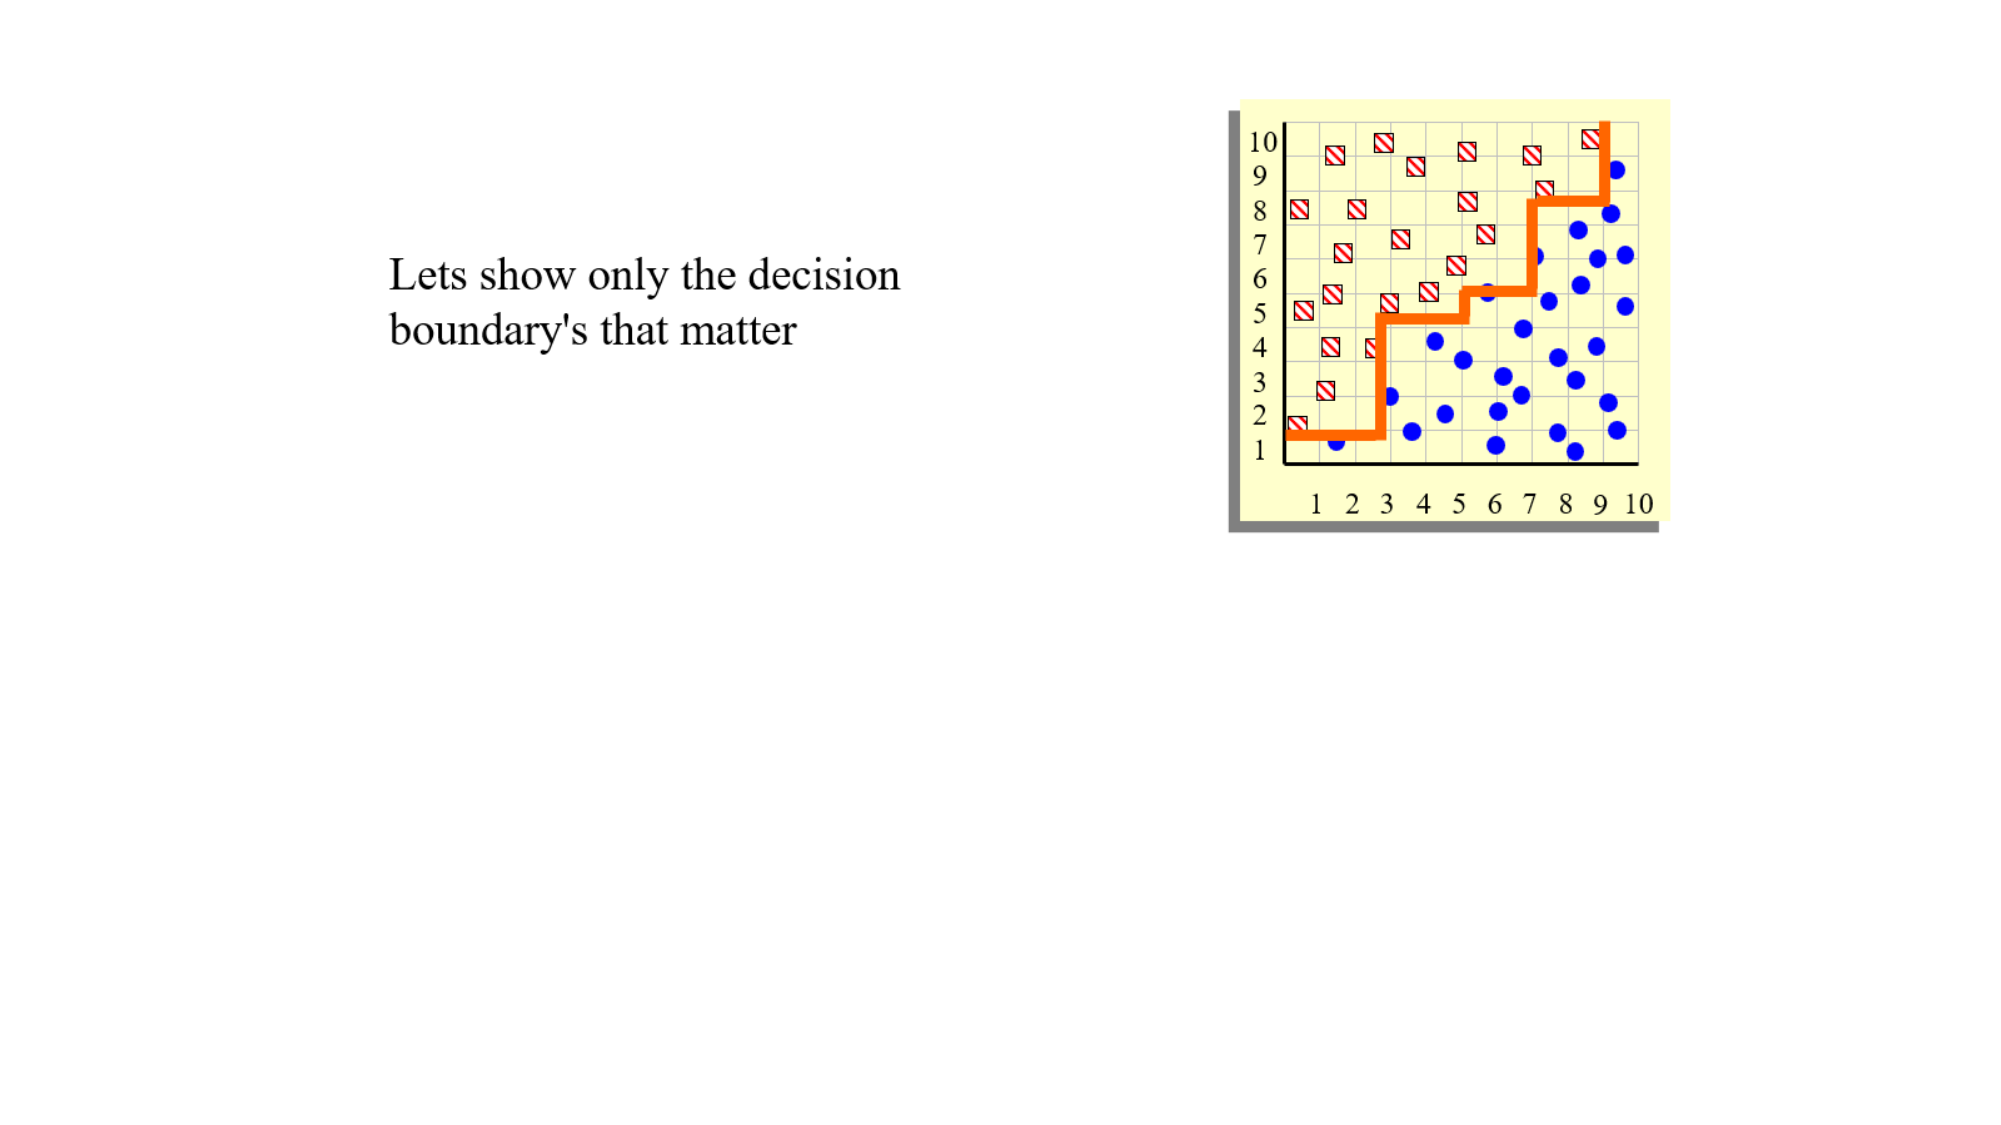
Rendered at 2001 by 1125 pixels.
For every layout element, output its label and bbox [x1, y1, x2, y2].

picture [317, 63, 1683, 1062]
